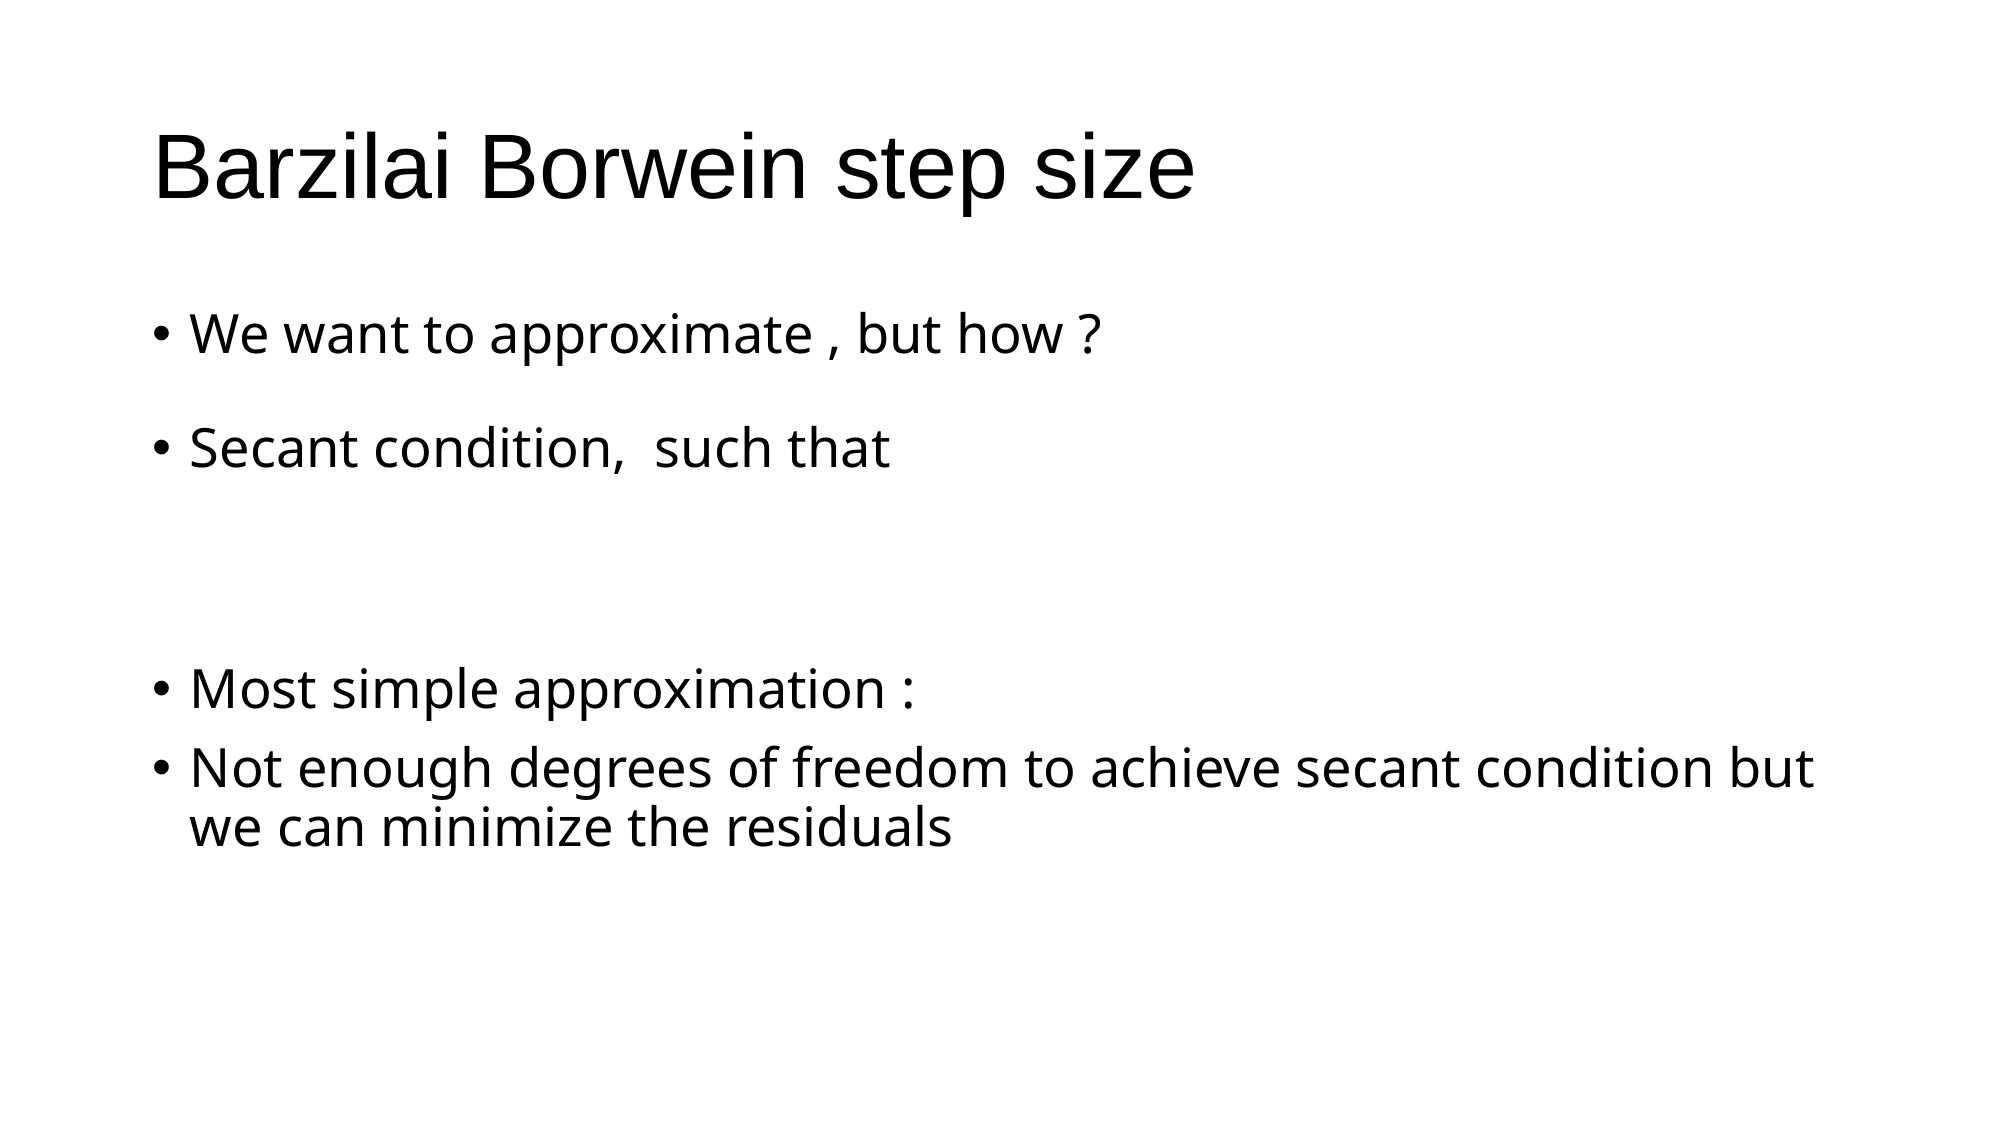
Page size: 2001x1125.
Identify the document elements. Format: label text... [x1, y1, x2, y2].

title Barzilai Borwein step size [137, 59, 1863, 278]
